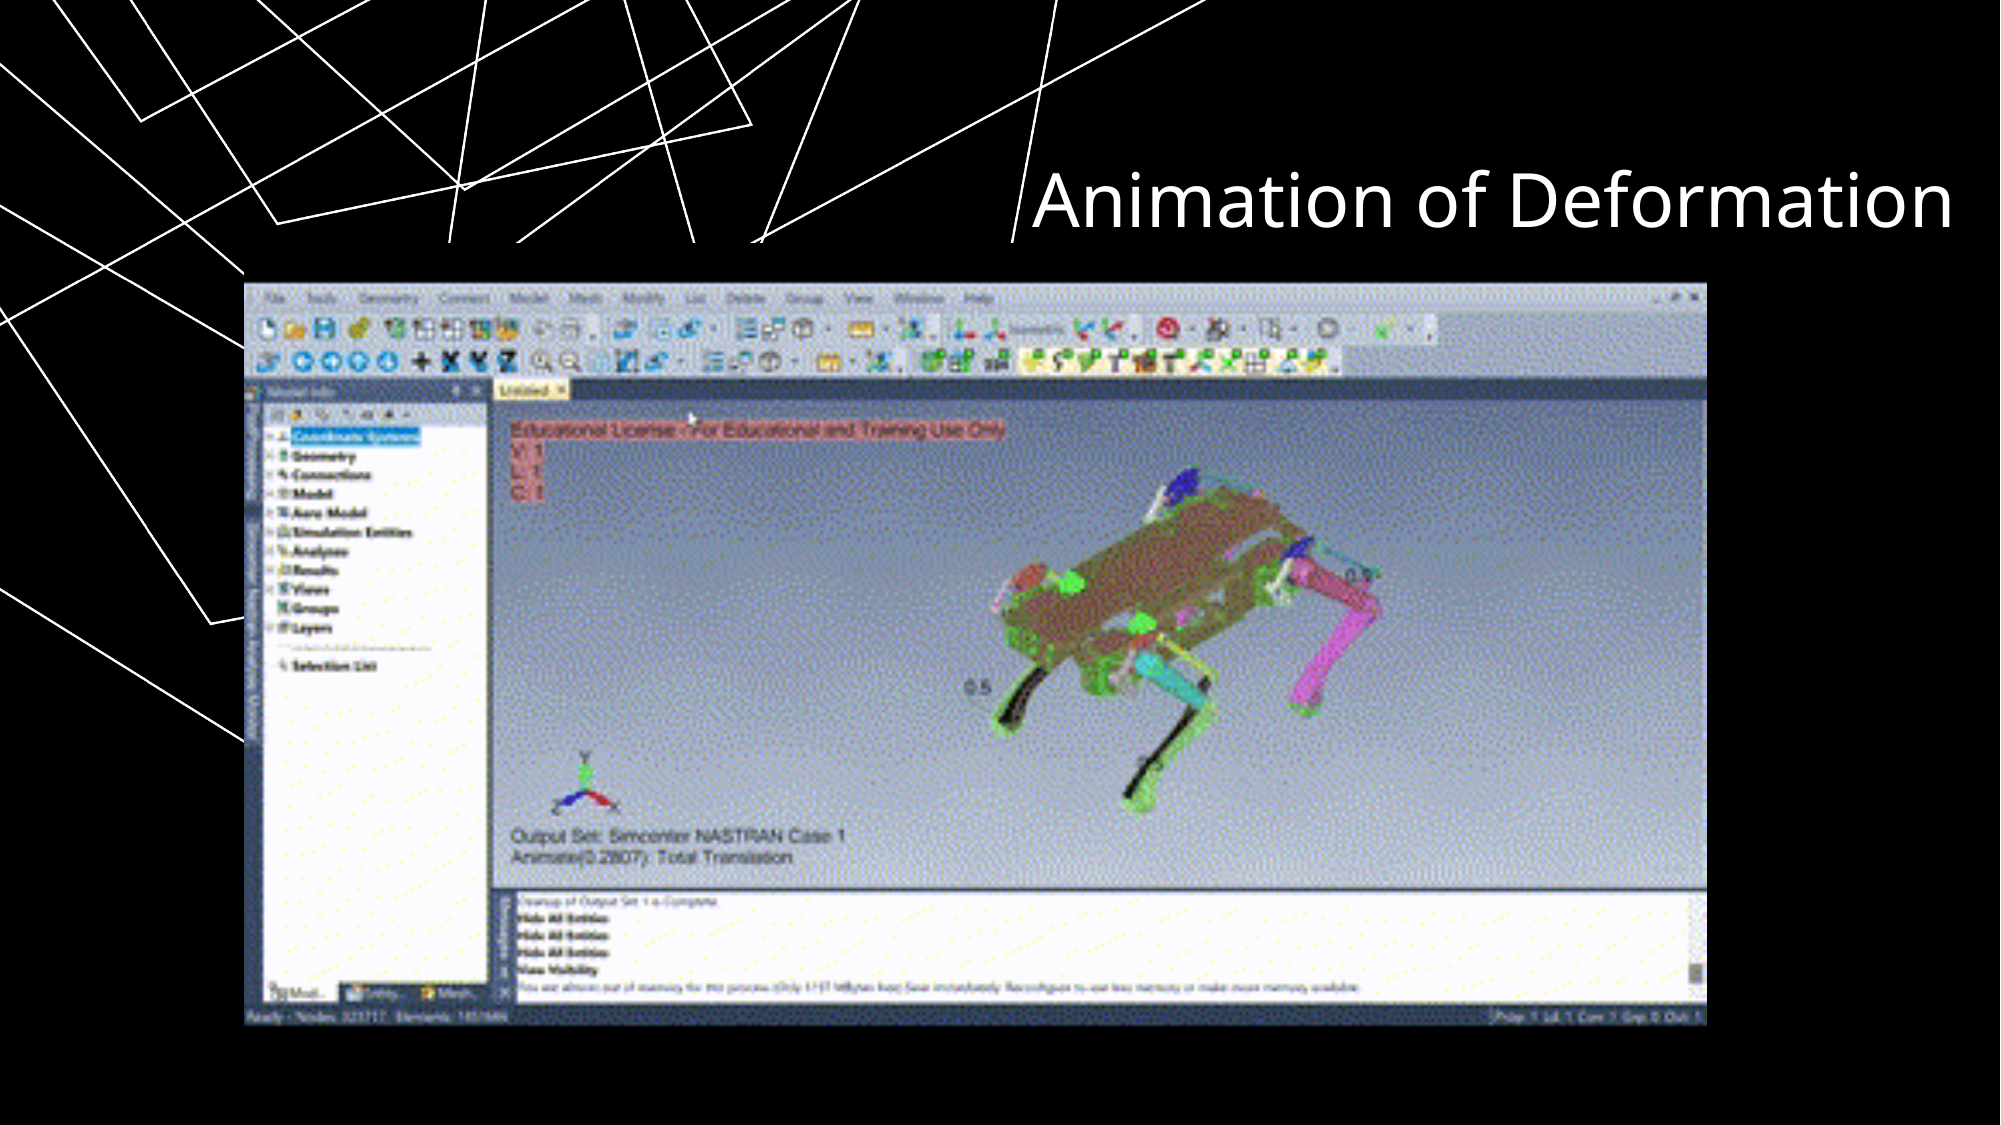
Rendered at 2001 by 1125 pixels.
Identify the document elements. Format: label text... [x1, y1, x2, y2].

text_box Animation of Deformation [1017, 144, 1971, 250]
picture [0, 0, 1708, 1068]
